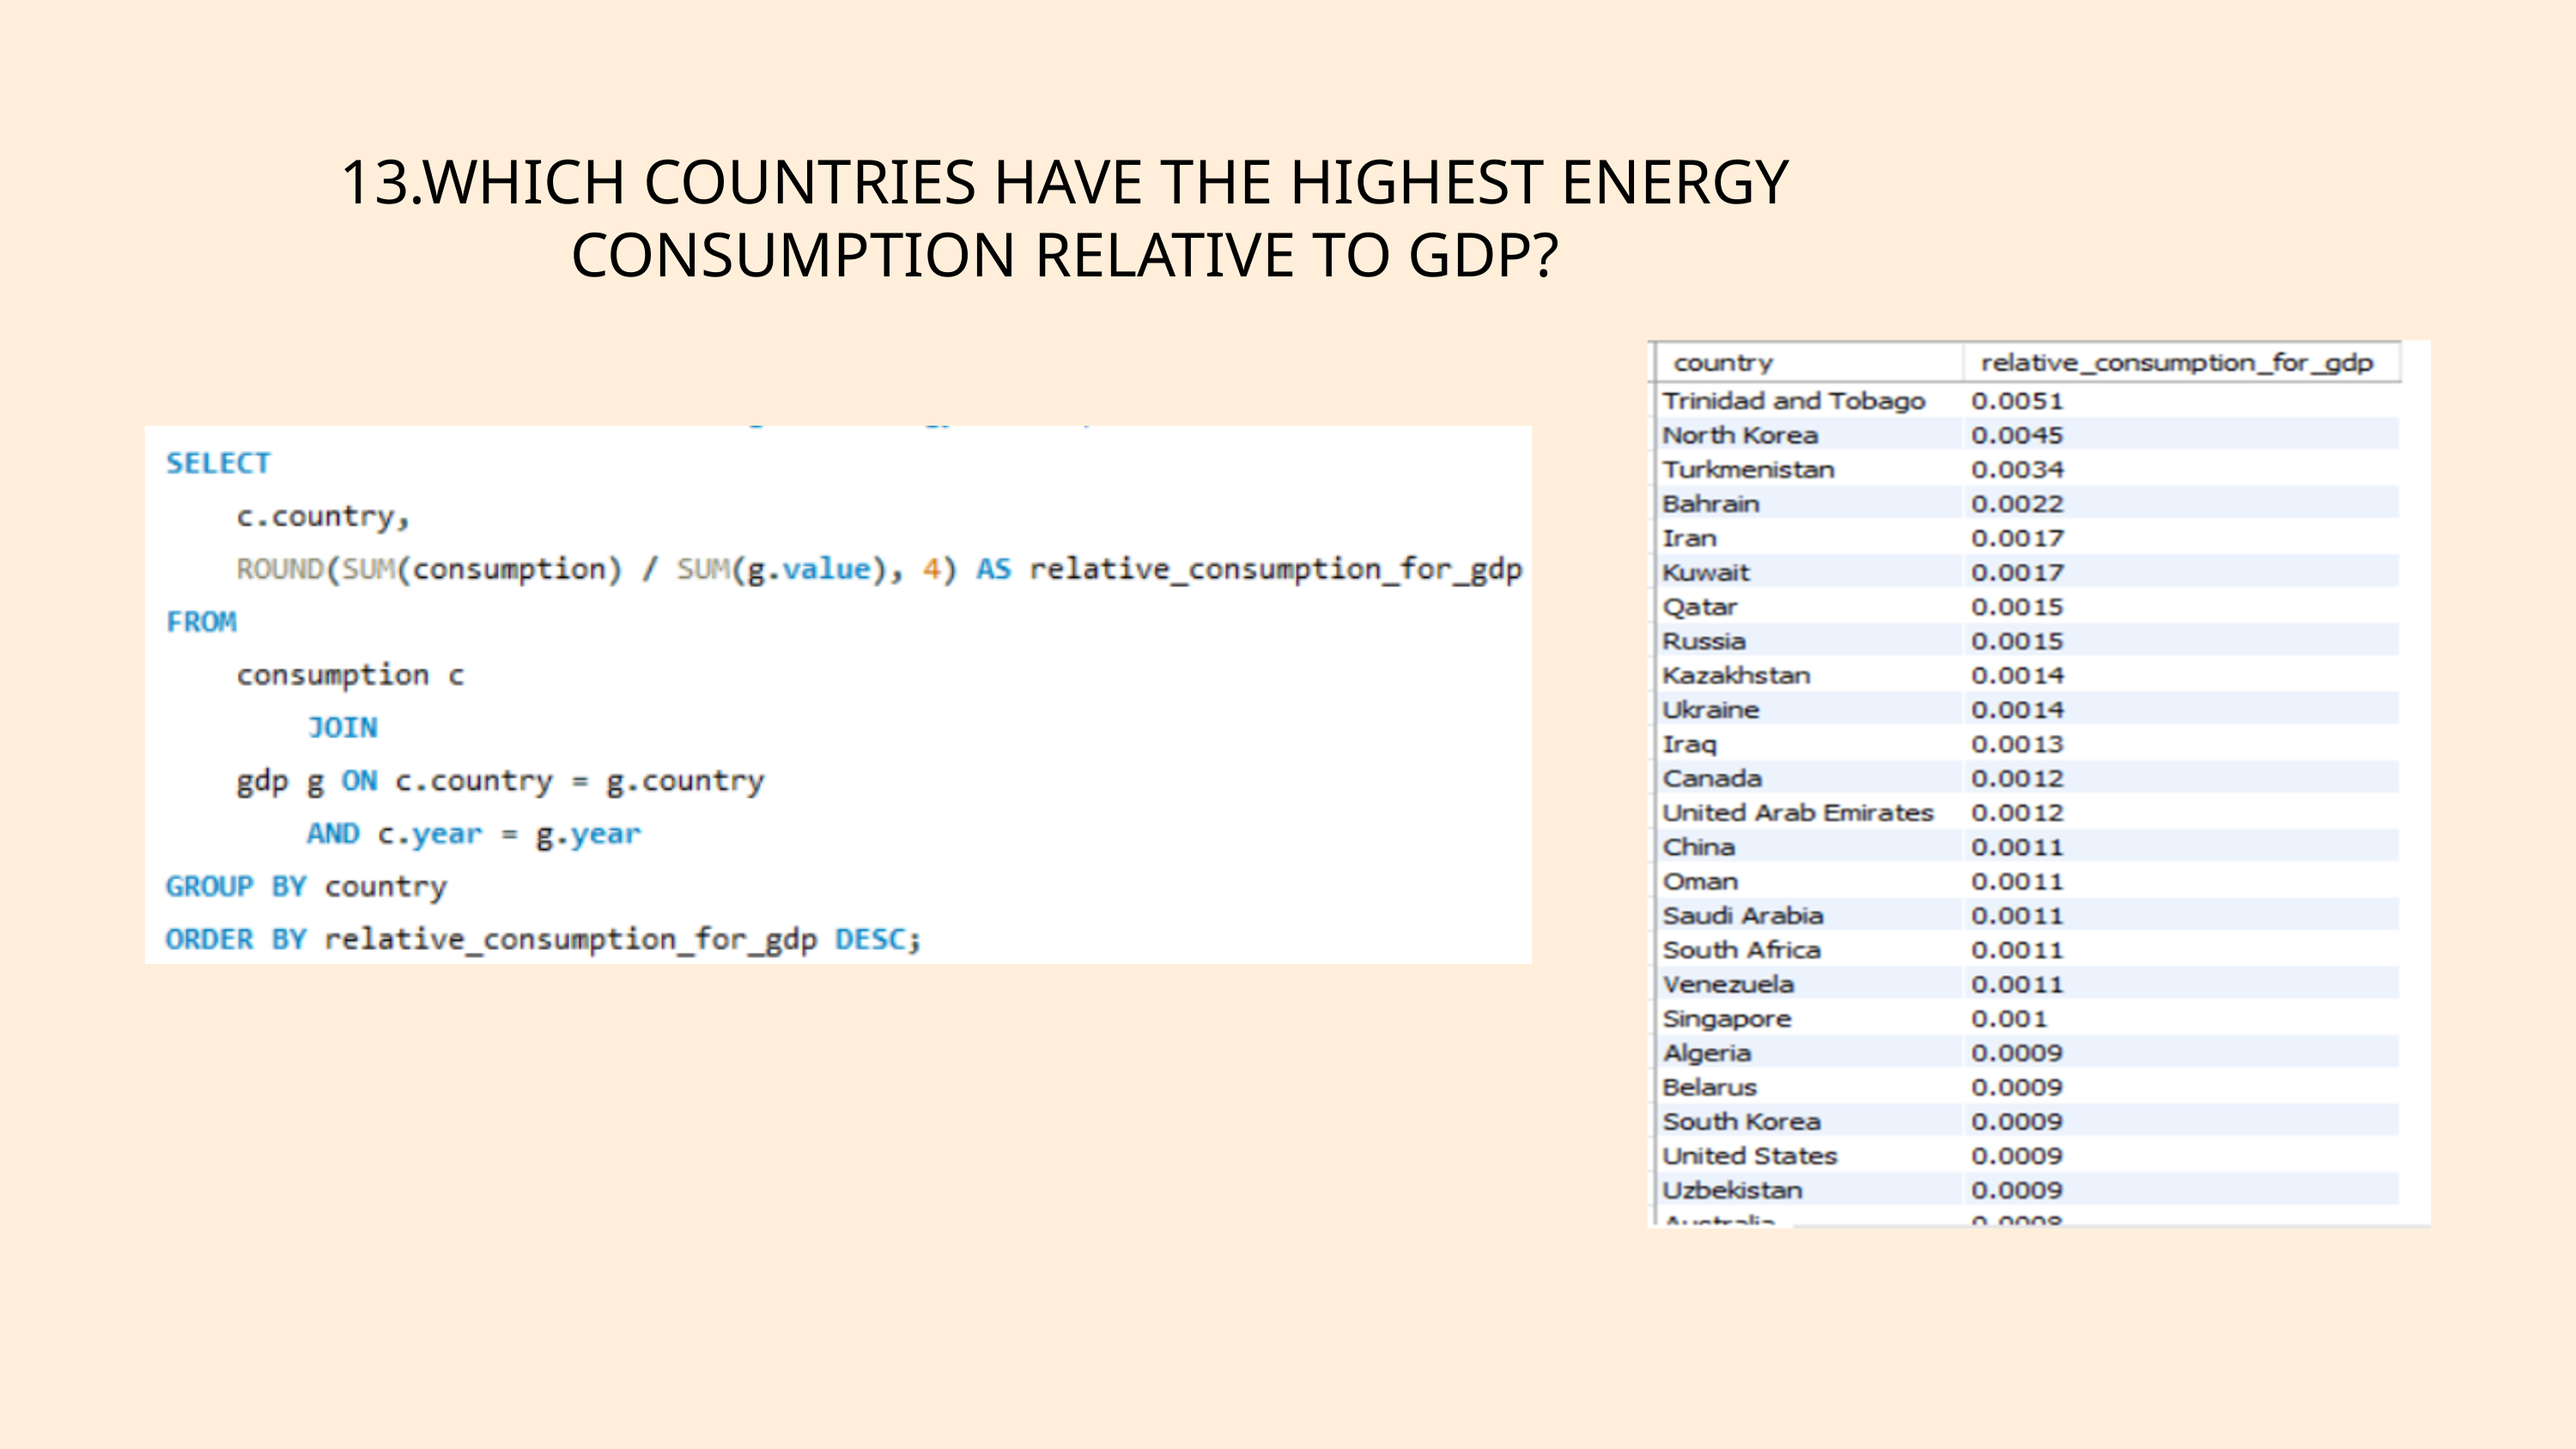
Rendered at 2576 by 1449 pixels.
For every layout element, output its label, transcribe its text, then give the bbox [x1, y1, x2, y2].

text_box 13.WHICH COUNTRIES HAVE THE HIGHEST ENERGY CONSUMPTION RELATIVE TO GDP? [144, 143, 1986, 290]
text_box [144, 426, 1533, 964]
text_box [1647, 340, 2432, 1228]
